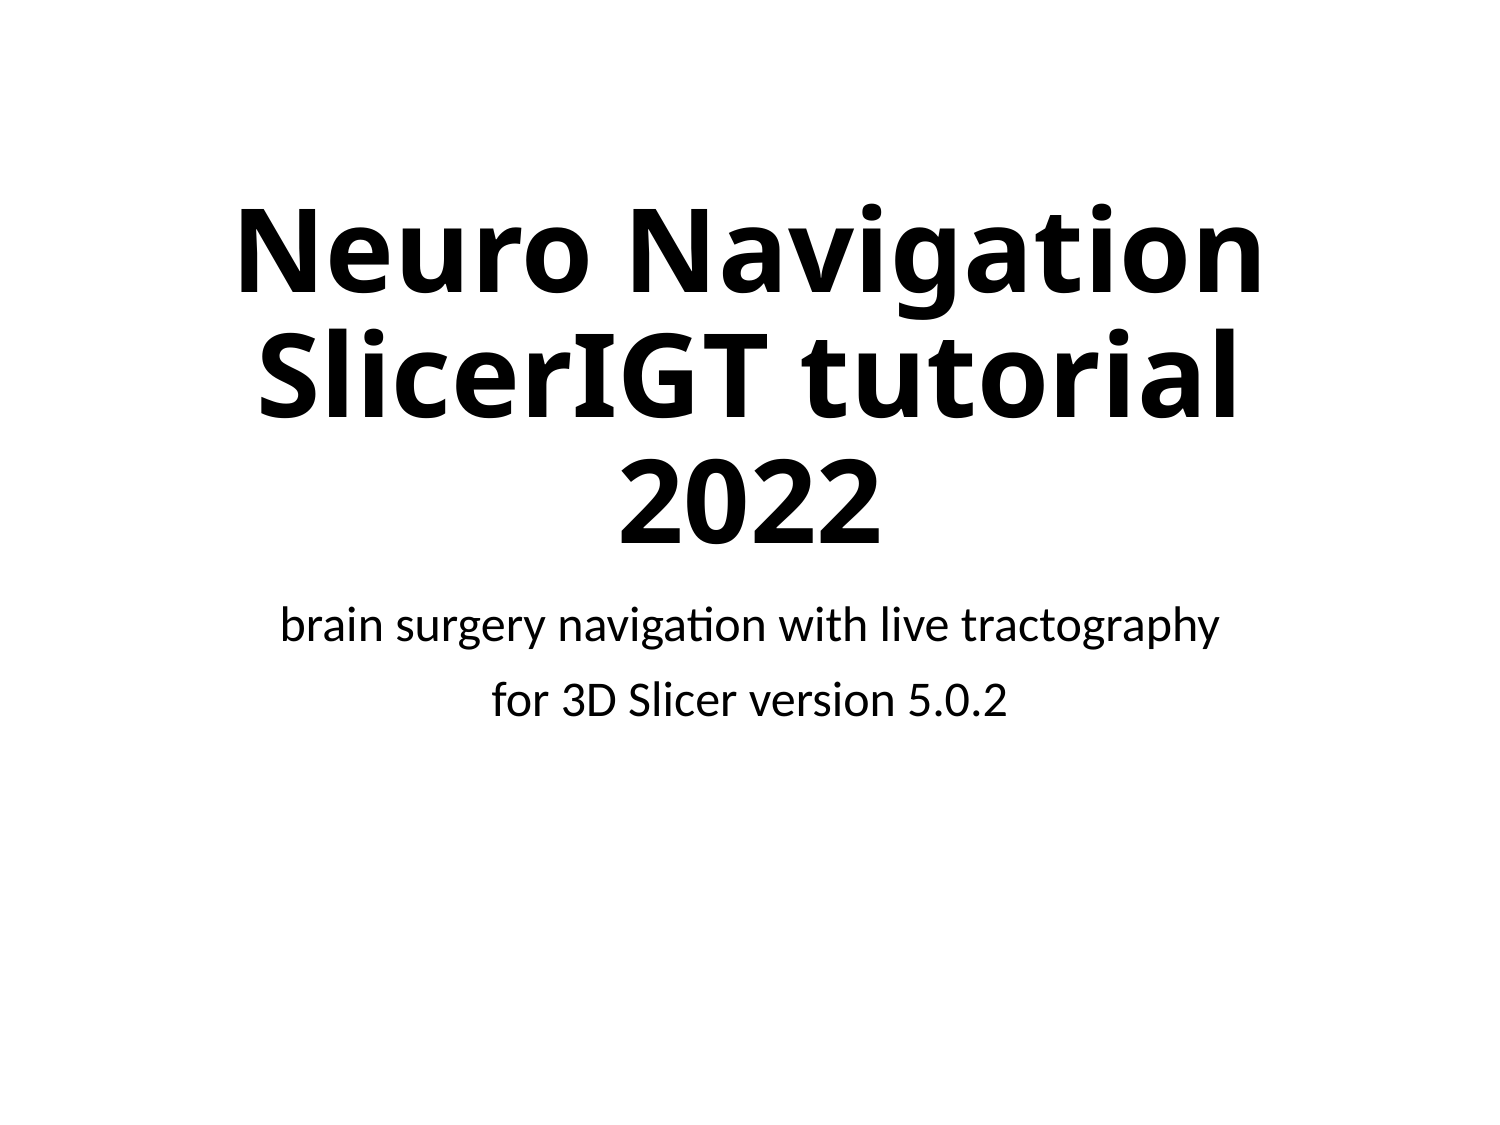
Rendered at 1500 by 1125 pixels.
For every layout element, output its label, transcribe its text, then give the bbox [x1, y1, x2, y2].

title Neuro Navigation SlicerIGT tutorial 2022 [112, 184, 1388, 576]
subtitle brain surgery navigation with live tractography for 3D Slicer version 5.0.2 [187, 590, 1313, 863]
